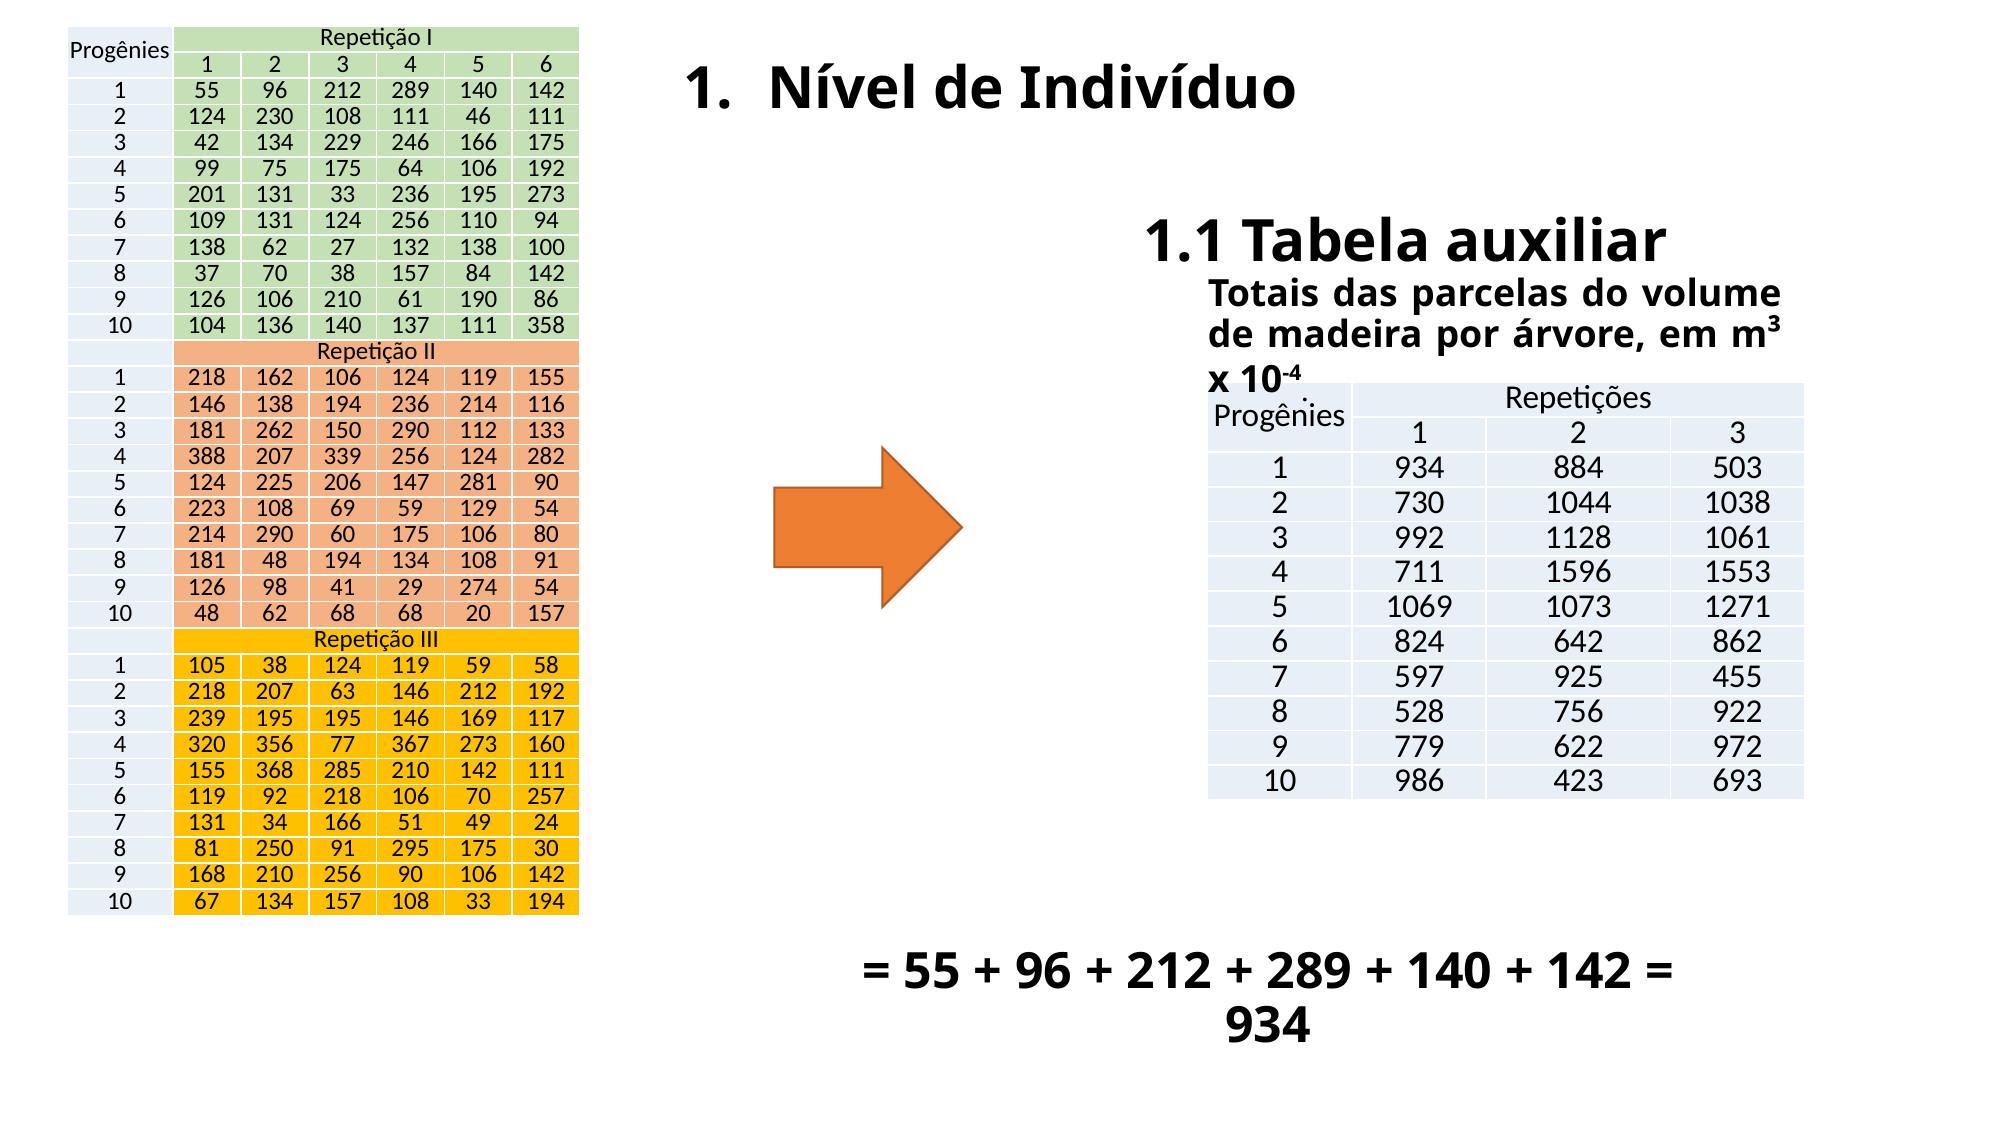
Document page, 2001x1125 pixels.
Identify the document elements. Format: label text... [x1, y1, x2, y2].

table_cell Repetição III [174, 629, 579, 653]
table_cell 1044 [1487, 488, 1670, 521]
table_cell 290 [242, 524, 308, 548]
table_cell 455 [1671, 662, 1804, 695]
table_cell 528 [1353, 697, 1485, 730]
table_header Repetição I [174, 27, 579, 51]
table_cell 285 [310, 759, 376, 784]
table_cell 779 [1353, 731, 1485, 764]
table_cell 166 [445, 131, 511, 156]
table_cell 138 [445, 236, 511, 260]
table_cell 192 [513, 681, 579, 705]
table_cell 142 [445, 759, 511, 784]
table_cell 730 [1353, 488, 1485, 521]
table_cell 68 [377, 602, 444, 627]
table_cell 131 [174, 812, 240, 836]
table_header Progênies [1208, 390, 1351, 451]
table_cell 138 [174, 236, 240, 260]
table_cell 124 [445, 445, 511, 470]
table_cell 503 [1671, 453, 1804, 486]
table_cell 212 [310, 79, 376, 104]
table_cell 290 [377, 419, 444, 444]
table_cell 339 [310, 445, 376, 470]
table_cell 1 [68, 367, 172, 391]
table_cell 10 [68, 602, 172, 627]
table_cell 642 [1487, 627, 1670, 660]
table_cell 367 [377, 733, 444, 758]
table_cell 218 [310, 785, 376, 810]
table_cell 157 [310, 890, 376, 915]
table_cell 195 [445, 184, 511, 208]
table_cell 3 [68, 707, 172, 731]
table_cell 84 [445, 262, 511, 287]
table_cell 124 [174, 472, 240, 496]
table_cell 3 [68, 419, 172, 444]
table_cell 207 [242, 445, 308, 470]
table_cell 230 [242, 105, 308, 130]
table_cell 3 [1671, 418, 1804, 451]
table_cell 124 [310, 210, 376, 234]
table_cell 112 [445, 419, 511, 444]
table_cell 4 [68, 158, 172, 182]
table_cell 106 [377, 785, 444, 810]
table_cell 6 [68, 210, 172, 234]
table_cell 155 [174, 759, 240, 784]
table_cell 229 [310, 131, 376, 156]
table_cell 99 [174, 158, 240, 182]
table_cell 214 [445, 393, 511, 417]
table_cell 37 [174, 262, 240, 287]
table_cell 214 [174, 524, 240, 548]
table_cell 824 [1353, 627, 1485, 660]
table_cell 4 [377, 53, 444, 77]
table_cell 3 [1208, 522, 1351, 555]
table_cell 126 [174, 576, 240, 601]
table_cell 131 [242, 184, 308, 208]
table_cell 146 [377, 707, 444, 731]
table_cell 282 [513, 445, 579, 470]
table_cell 10 [68, 315, 172, 339]
table_cell 169 [445, 707, 511, 731]
table_cell 124 [174, 105, 240, 130]
table_cell 86 [513, 288, 579, 313]
table_cell 281 [445, 472, 511, 496]
table_cell 108 [242, 498, 308, 522]
table_cell 256 [310, 864, 376, 888]
table_cell 1 [174, 53, 240, 77]
table_cell 55 [174, 79, 240, 104]
table_cell 4 [1208, 557, 1351, 590]
text_box 1.1 Tabela auxiliar [1075, 190, 1736, 295]
table_cell 223 [174, 498, 240, 522]
table_cell 98 [242, 576, 308, 601]
table_cell 1038 [1671, 488, 1804, 521]
table_cell 62 [242, 236, 308, 260]
table_cell 1271 [1671, 592, 1804, 625]
table_cell 168 [174, 864, 240, 888]
table_cell 59 [377, 498, 444, 522]
table_cell 106 [445, 864, 511, 888]
table_cell 106 [242, 288, 308, 313]
table_cell 1 [68, 79, 172, 104]
table_cell 90 [513, 472, 579, 496]
table_cell 3 [310, 53, 376, 77]
table_cell 256 [377, 445, 444, 470]
table_cell 175 [310, 158, 376, 182]
table_cell 140 [310, 315, 376, 339]
table_cell 6 [68, 498, 172, 522]
table_cell 236 [377, 393, 444, 417]
table_cell 3 [68, 131, 172, 156]
table_cell 30 [513, 838, 579, 862]
table_cell 133 [513, 419, 579, 444]
table_cell 136 [242, 315, 308, 339]
table_cell 711 [1353, 557, 1485, 590]
table_cell 70 [445, 785, 511, 810]
table_cell 257 [513, 785, 579, 810]
table_cell 162 [242, 367, 308, 391]
table_cell 155 [513, 367, 579, 391]
table_cell 111 [513, 105, 579, 130]
table_cell 1061 [1671, 522, 1804, 555]
table_cell 388 [174, 445, 240, 470]
table_cell 129 [445, 498, 511, 522]
table_cell 49 [445, 812, 511, 836]
table_cell 693 [1671, 766, 1804, 799]
table_cell 10 [68, 890, 172, 915]
table_cell 2 [242, 53, 308, 77]
table_cell 181 [174, 419, 240, 444]
table_cell 2 [1487, 418, 1670, 451]
table_cell Repetição II [174, 341, 579, 365]
table_cell 622 [1487, 731, 1670, 764]
table_cell 166 [310, 812, 376, 836]
table_cell 356 [242, 733, 308, 758]
table_cell 7 [1208, 662, 1351, 695]
table_cell 106 [445, 158, 511, 182]
text_box [773, 445, 964, 610]
table_cell 194 [513, 890, 579, 915]
table_cell 68 [310, 602, 376, 627]
table_cell 2 [1208, 488, 1351, 521]
table_cell 210 [310, 288, 376, 313]
table_cell 124 [377, 367, 444, 391]
table_cell 48 [174, 602, 240, 627]
table_cell 59 [445, 655, 511, 679]
table_cell 157 [377, 262, 444, 287]
table_cell 934 [1353, 453, 1485, 486]
table_cell 5 [445, 53, 511, 77]
table_cell 1 [68, 655, 172, 679]
table_cell 8 [68, 838, 172, 862]
table_cell 992 [1353, 522, 1485, 555]
table_cell 41 [310, 576, 376, 601]
table_cell 134 [242, 890, 308, 915]
table_cell 77 [310, 733, 376, 758]
table_cell 42 [174, 131, 240, 156]
table_cell [68, 341, 172, 365]
table_cell 117 [513, 707, 579, 731]
table_cell 1069 [1353, 592, 1485, 625]
table_cell 210 [377, 759, 444, 784]
table_cell 1 [1353, 418, 1485, 451]
table_cell 126 [174, 288, 240, 313]
table_cell 81 [174, 838, 240, 862]
table_cell 2 [68, 681, 172, 705]
table_cell 358 [513, 315, 579, 339]
table_cell 4 [68, 445, 172, 470]
table_cell 423 [1487, 766, 1670, 799]
table_cell 119 [174, 785, 240, 810]
table_cell 142 [513, 864, 579, 888]
table_cell 9 [1208, 731, 1351, 764]
table_header Repetições [1353, 383, 1804, 416]
table_cell 862 [1671, 627, 1804, 660]
table_cell 60 [310, 524, 376, 548]
table_cell 5 [68, 759, 172, 784]
table_cell 106 [310, 367, 376, 391]
table_cell 108 [377, 890, 444, 915]
table_cell 27 [310, 236, 376, 260]
table_cell 246 [377, 131, 444, 156]
table_cell 48 [242, 550, 308, 574]
table_cell 75 [242, 158, 308, 182]
table_cell 1073 [1487, 592, 1670, 625]
table_cell 262 [242, 419, 308, 444]
table_cell 111 [513, 759, 579, 784]
table_cell 51 [377, 812, 444, 836]
table_cell 119 [377, 655, 444, 679]
table_cell 46 [445, 105, 511, 130]
table_cell 195 [310, 707, 376, 731]
table_cell 274 [445, 576, 511, 601]
table_cell 67 [174, 890, 240, 915]
table_cell 212 [445, 681, 511, 705]
table_cell 7 [68, 236, 172, 260]
table_cell 157 [513, 602, 579, 627]
table_cell 194 [310, 550, 376, 574]
table_cell 1128 [1487, 522, 1670, 555]
table_cell 289 [377, 79, 444, 104]
table_cell 70 [242, 262, 308, 287]
table_cell 192 [513, 158, 579, 182]
table_cell 134 [377, 550, 444, 574]
table_cell 194 [310, 393, 376, 417]
table_cell 61 [377, 288, 444, 313]
table_cell 54 [513, 498, 579, 522]
table_cell 273 [513, 184, 579, 208]
table_cell 756 [1487, 697, 1670, 730]
table_cell 20 [445, 602, 511, 627]
table_cell 24 [513, 812, 579, 836]
table_cell 108 [445, 550, 511, 574]
table_cell 225 [242, 472, 308, 496]
table_cell 922 [1671, 697, 1804, 730]
table_cell 105 [174, 655, 240, 679]
table_cell 147 [377, 472, 444, 496]
table_cell 134 [242, 131, 308, 156]
table_cell 1596 [1487, 557, 1670, 590]
table_cell 131 [242, 210, 308, 234]
table_cell 210 [242, 864, 308, 888]
table_cell 108 [310, 105, 376, 130]
table_cell 2 [68, 105, 172, 130]
table_cell 9 [68, 288, 172, 313]
table_cell 5 [68, 184, 172, 208]
table_cell 972 [1671, 731, 1804, 764]
table_cell 6 [1208, 627, 1351, 660]
table_cell 925 [1487, 662, 1670, 695]
table_cell 140 [445, 79, 511, 104]
table_cell 106 [445, 524, 511, 548]
table_cell 91 [513, 550, 579, 574]
table_cell 597 [1353, 662, 1485, 695]
table_cell 8 [68, 550, 172, 574]
table_cell 34 [242, 812, 308, 836]
table_cell 9 [68, 864, 172, 888]
table_cell 6 [68, 785, 172, 810]
table_cell 80 [513, 524, 579, 548]
table_cell 8 [68, 262, 172, 287]
table_cell 38 [242, 655, 308, 679]
table_cell 239 [174, 707, 240, 731]
table_cell 190 [445, 288, 511, 313]
table_cell 2 [68, 393, 172, 417]
table_cell 201 [174, 184, 240, 208]
table_cell 206 [310, 472, 376, 496]
table_cell 250 [242, 838, 308, 862]
table_cell 10 [1208, 766, 1351, 799]
table_cell 138 [242, 393, 308, 417]
table_cell 63 [310, 681, 376, 705]
table_cell 96 [242, 79, 308, 104]
table_cell 195 [242, 707, 308, 731]
table_cell 368 [242, 759, 308, 784]
table_cell 38 [310, 262, 376, 287]
table_cell 116 [513, 393, 579, 417]
table_cell 69 [310, 498, 376, 522]
table_cell 4 [68, 733, 172, 758]
table_cell 142 [513, 262, 579, 287]
table_cell 33 [310, 184, 376, 208]
table_cell 218 [174, 681, 240, 705]
table_cell 109 [174, 210, 240, 234]
table_cell 256 [377, 210, 444, 234]
table_cell 175 [513, 131, 579, 156]
table_cell 1553 [1671, 557, 1804, 590]
table_cell 91 [310, 838, 376, 862]
table_cell 111 [445, 315, 511, 339]
table_cell 236 [377, 184, 444, 208]
table_cell 8 [1208, 697, 1351, 730]
table_cell 111 [377, 105, 444, 130]
table_cell 218 [174, 367, 240, 391]
table_cell 104 [174, 315, 240, 339]
table_cell 100 [513, 236, 579, 260]
table_cell 90 [377, 864, 444, 888]
table_cell 320 [174, 733, 240, 758]
table_cell 5 [68, 472, 172, 496]
table_cell 207 [242, 681, 308, 705]
table_cell 132 [377, 236, 444, 260]
table_cell 986 [1353, 766, 1485, 799]
table_cell 62 [242, 602, 308, 627]
table_cell 150 [310, 419, 376, 444]
table_cell 33 [445, 890, 511, 915]
table_cell 142 [513, 79, 579, 104]
table_cell 7 [68, 812, 172, 836]
table_cell 137 [377, 315, 444, 339]
table_cell 273 [445, 733, 511, 758]
table_cell 175 [377, 524, 444, 548]
text_box Nível de Indivíduo [659, 37, 1321, 142]
table_cell 160 [513, 733, 579, 758]
text_box Totais das parcelas do volume de madeira por árvore, em m³ x 10-4. [1192, 285, 1798, 390]
table_cell 92 [242, 785, 308, 810]
table_cell 5 [1208, 592, 1351, 625]
table_cell 1 [1208, 453, 1351, 486]
table_cell 146 [377, 681, 444, 705]
table_cell 295 [377, 838, 444, 862]
table_header Progênies [68, 27, 172, 77]
table_cell 110 [445, 210, 511, 234]
table_cell 29 [377, 576, 444, 601]
table_cell 119 [445, 367, 511, 391]
table_cell [68, 629, 172, 653]
table_cell 7 [68, 524, 172, 548]
table_cell 94 [513, 210, 579, 234]
table_cell 175 [445, 838, 511, 862]
table_cell 54 [513, 576, 579, 601]
table_cell 884 [1487, 453, 1670, 486]
table_cell 124 [310, 655, 376, 679]
table_cell 9 [68, 576, 172, 601]
table_cell 181 [174, 550, 240, 574]
table_cell 64 [377, 158, 444, 182]
table_cell 58 [513, 655, 579, 679]
table_cell 6 [513, 53, 579, 77]
table_cell 146 [174, 393, 240, 417]
